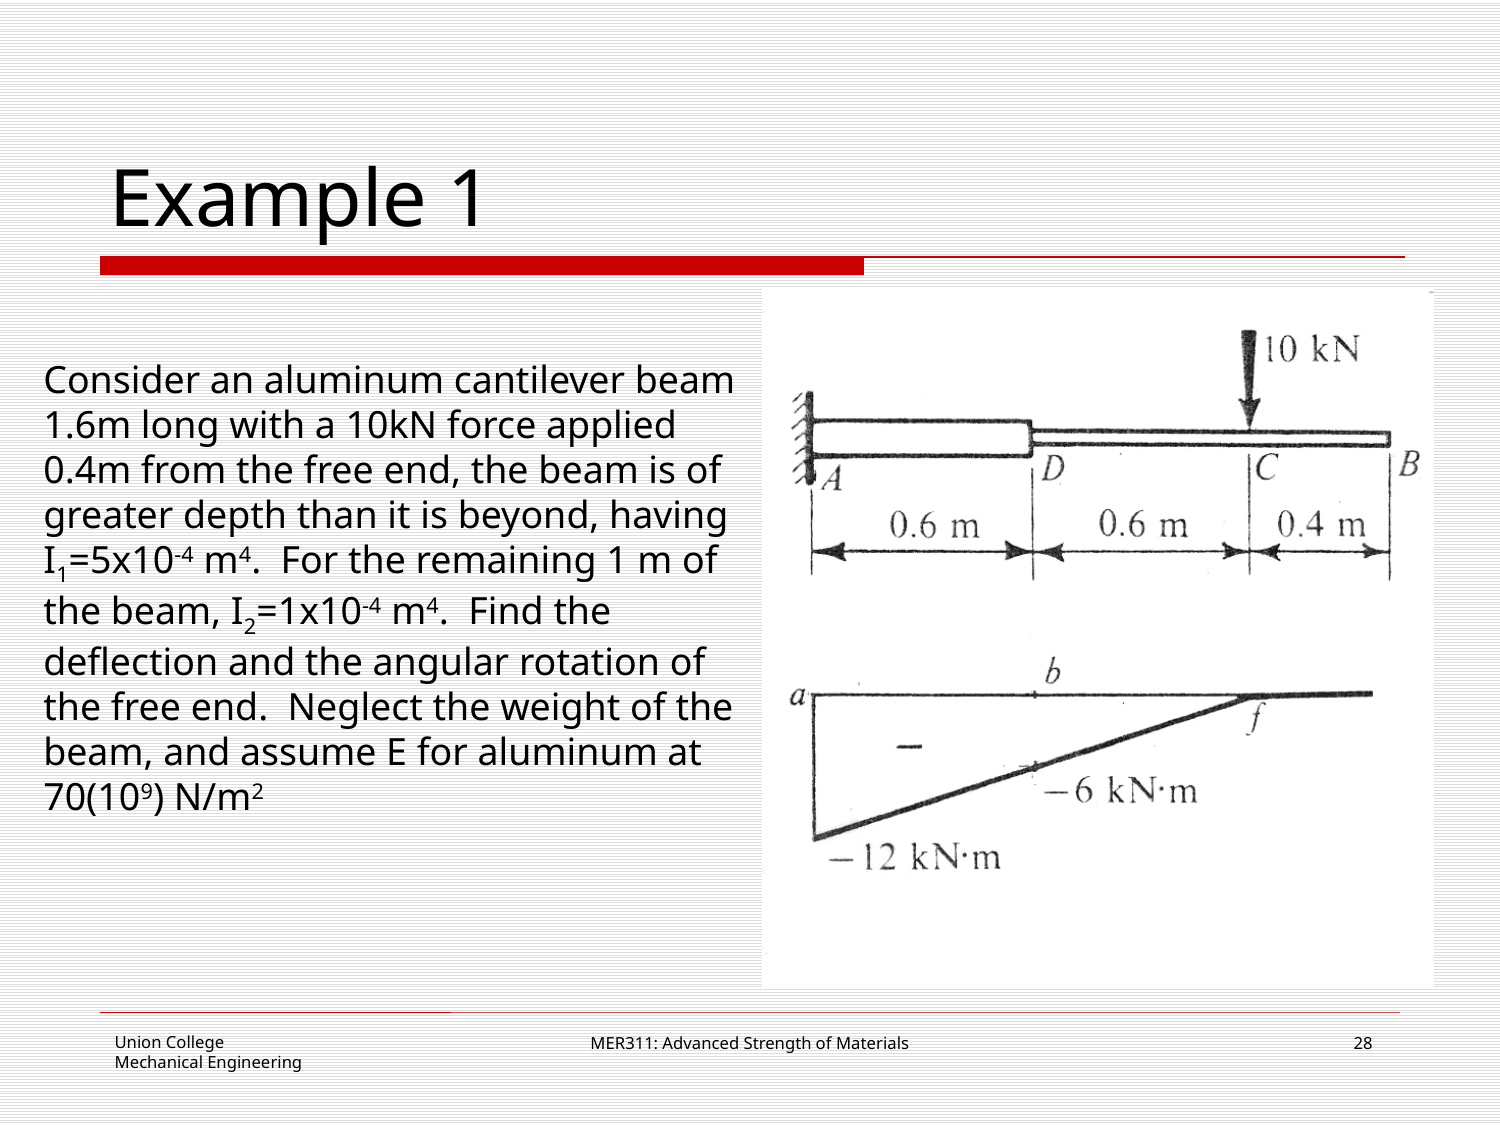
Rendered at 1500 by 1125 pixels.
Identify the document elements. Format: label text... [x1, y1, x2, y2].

slide_number 28 [1074, 1024, 1388, 1101]
footer MER311: Advanced Strength of Materials [512, 1024, 988, 1101]
picture [762, 287, 1434, 990]
text_box Consider an aluminum cantilever beam 1.6m long with a 10kN force applied 0.4m from the free end, the beam is of greater depth than it is beyond, having I1=5x10-4 m4. For the remaining 1 m of the beam, I2=1x10-4 m4. Find the deflection and the angular rotation of the free end. Neglect the weight of the beam, and assume E for aluminum at 70(109) N/m2 [28, 348, 757, 826]
title Example 1 [93, 49, 1407, 250]
